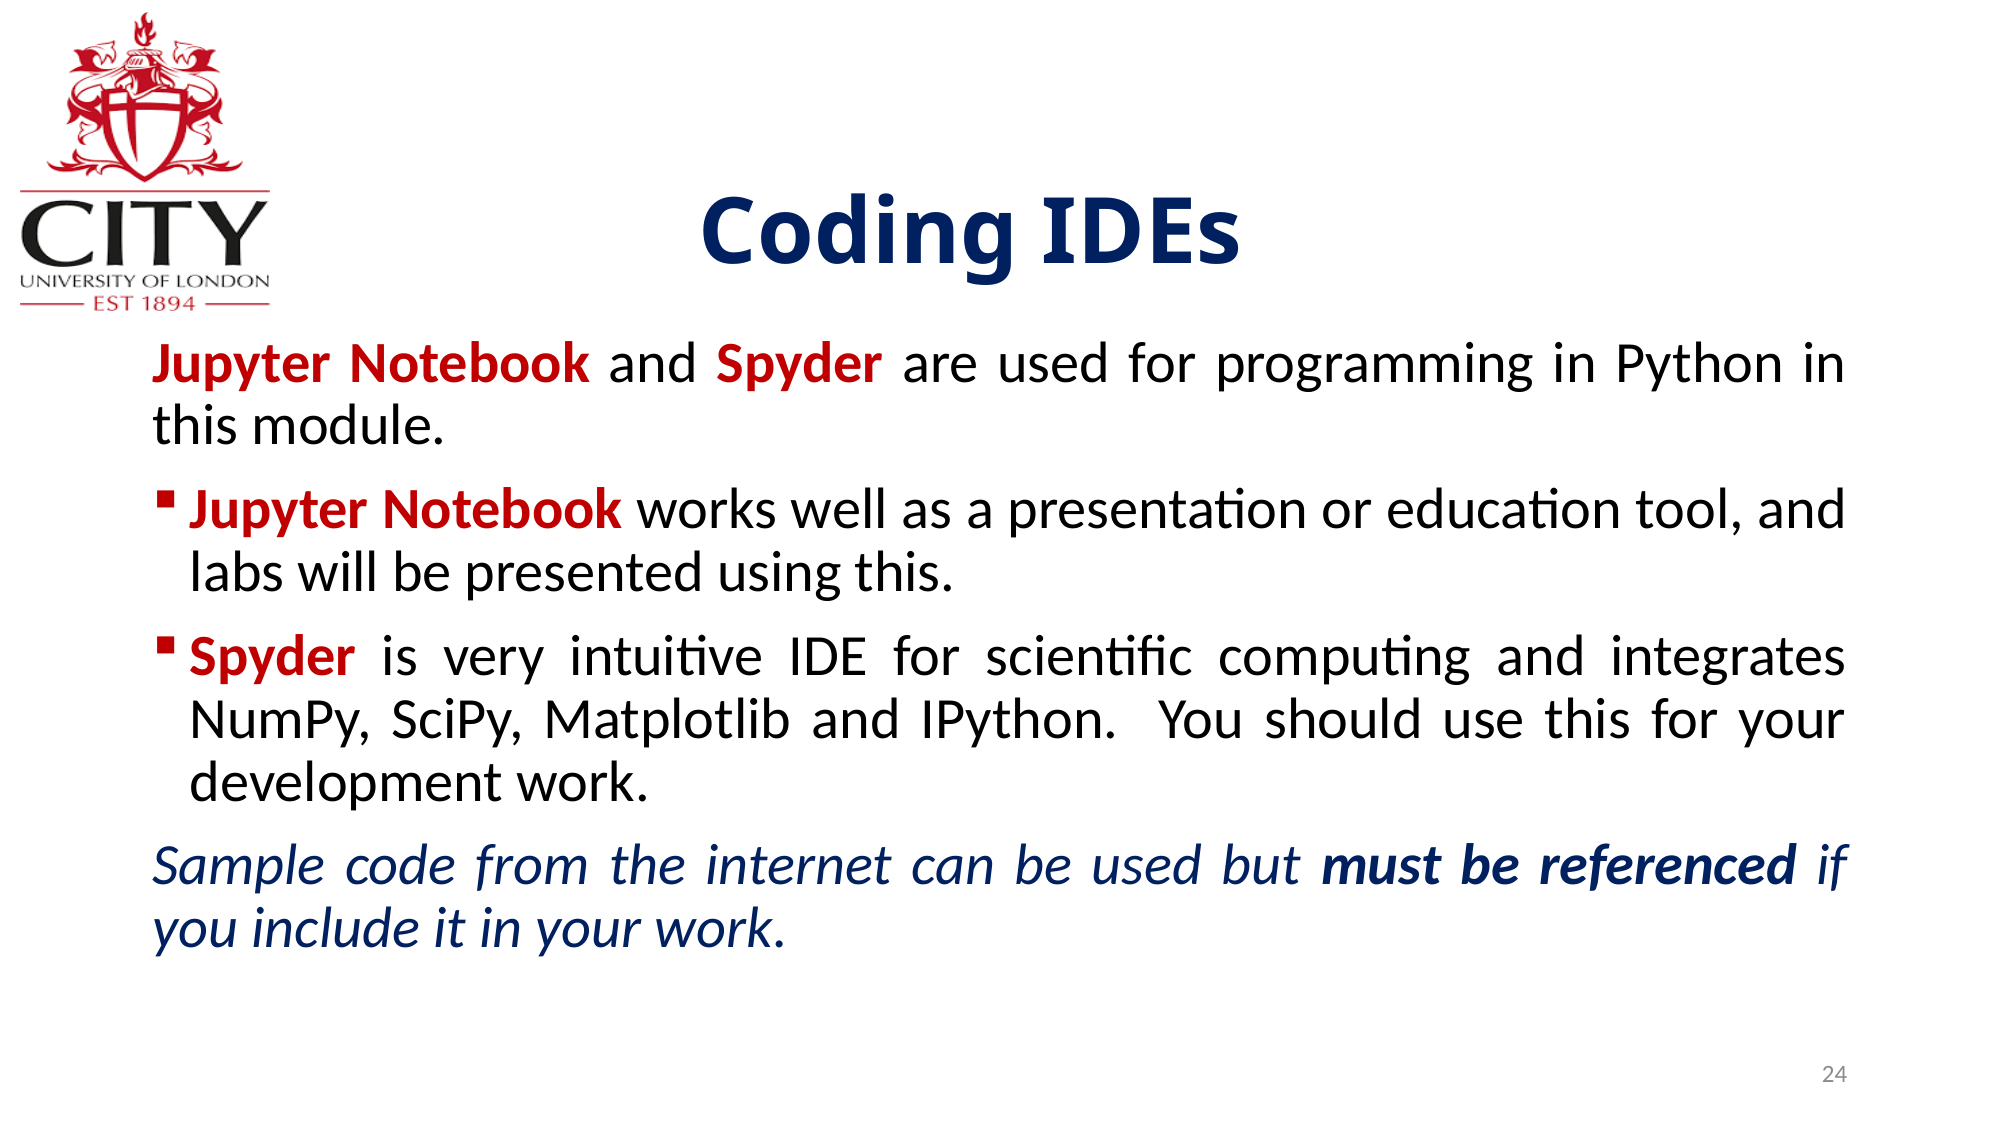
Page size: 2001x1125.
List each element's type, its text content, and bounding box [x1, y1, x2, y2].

list Jupyter Notebook and Spyder are used for programming in Python in this module. Jupyter Notebook works well as a presentation or education tool, and labs will be presented using this. Spyder is very intuitive IDE for scientific computing and integrates NumPy, SciPy, Matplotlib and IPython. You should use this for your development work. Sample code from the internet can be used but must be referenced if you include it in your work. [137, 324, 1863, 1072]
picture [19, 12, 270, 311]
title Coding IDEs [108, 125, 1834, 343]
slide_number 24 [1412, 1042, 1863, 1103]
